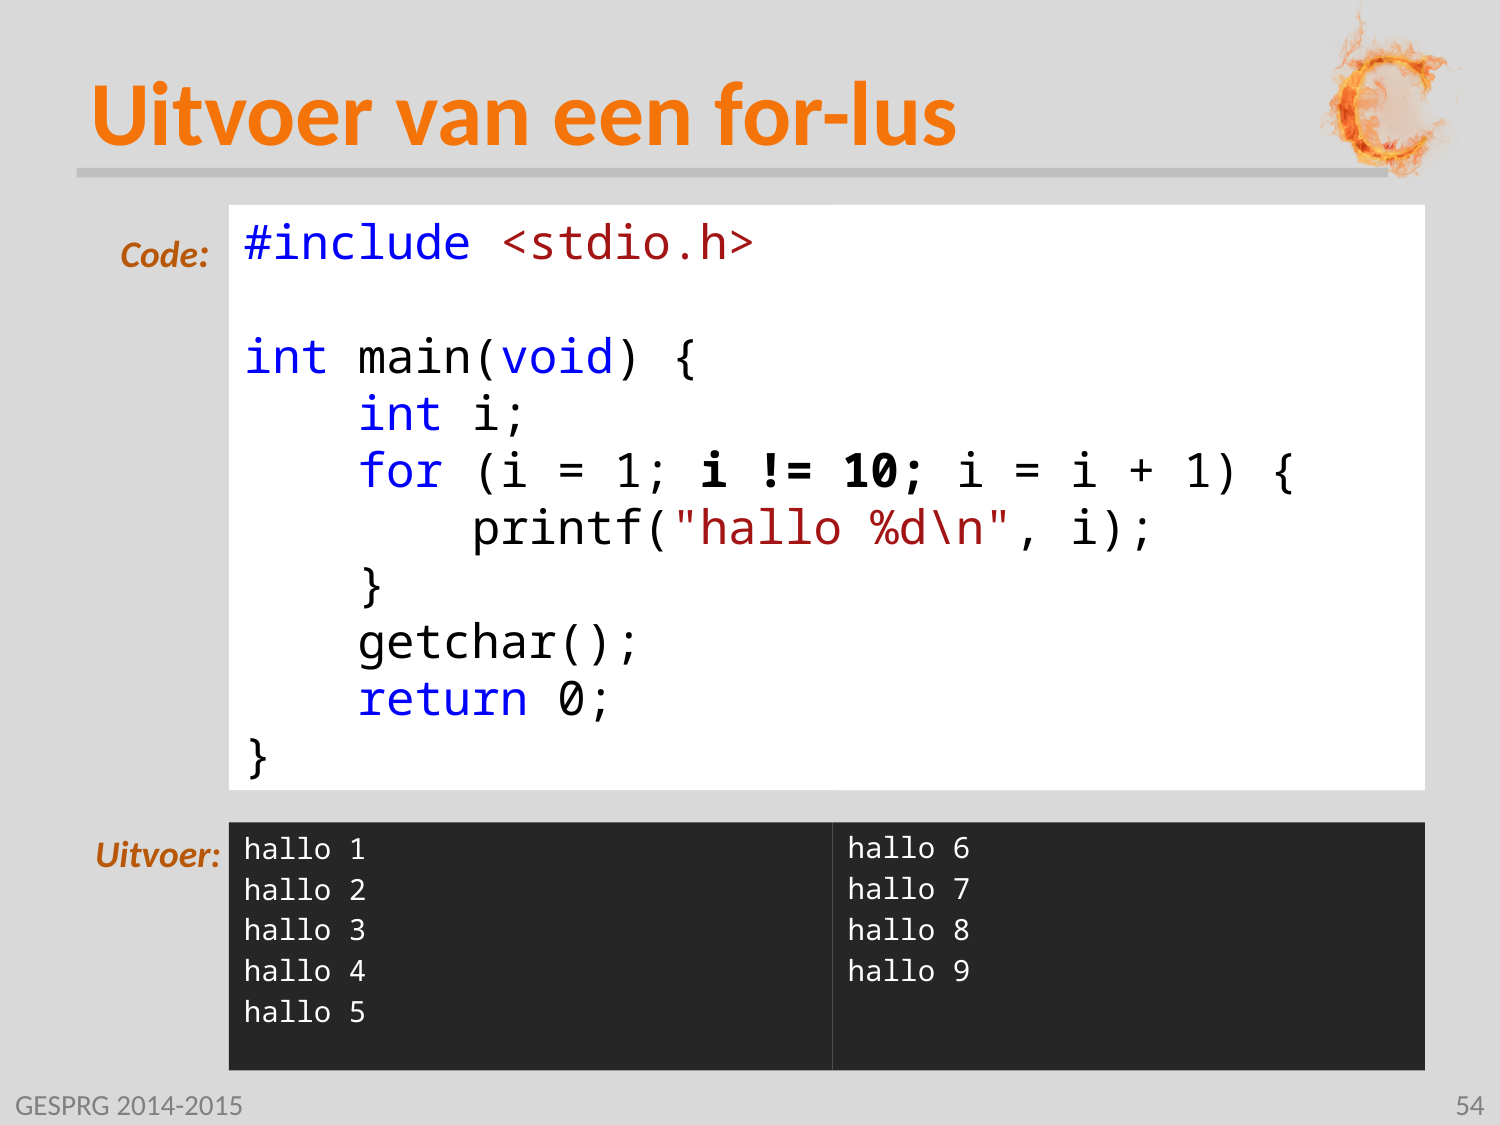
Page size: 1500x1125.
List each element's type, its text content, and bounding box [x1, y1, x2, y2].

title Uitvoer van een for-lus [75, 45, 1425, 173]
slide_number GESPRG 2014-2015 [0, 1082, 350, 1125]
list #include <stdio.h> int main(void) { int i; for (i = 1; i != 10; i = i + 1) { printf("hallo %d\n", i); } getchar(); return 0; } [228, 204, 1425, 791]
picture [1316, 0, 1471, 185]
list hallo 1 hallo 2 hallo 3 hallo 4 hallo 5 [228, 822, 833, 1071]
slide_number 54 [1149, 1082, 1500, 1125]
list hallo 6 hallo 7 hallo 8 hallo 9 [833, 822, 1425, 1071]
